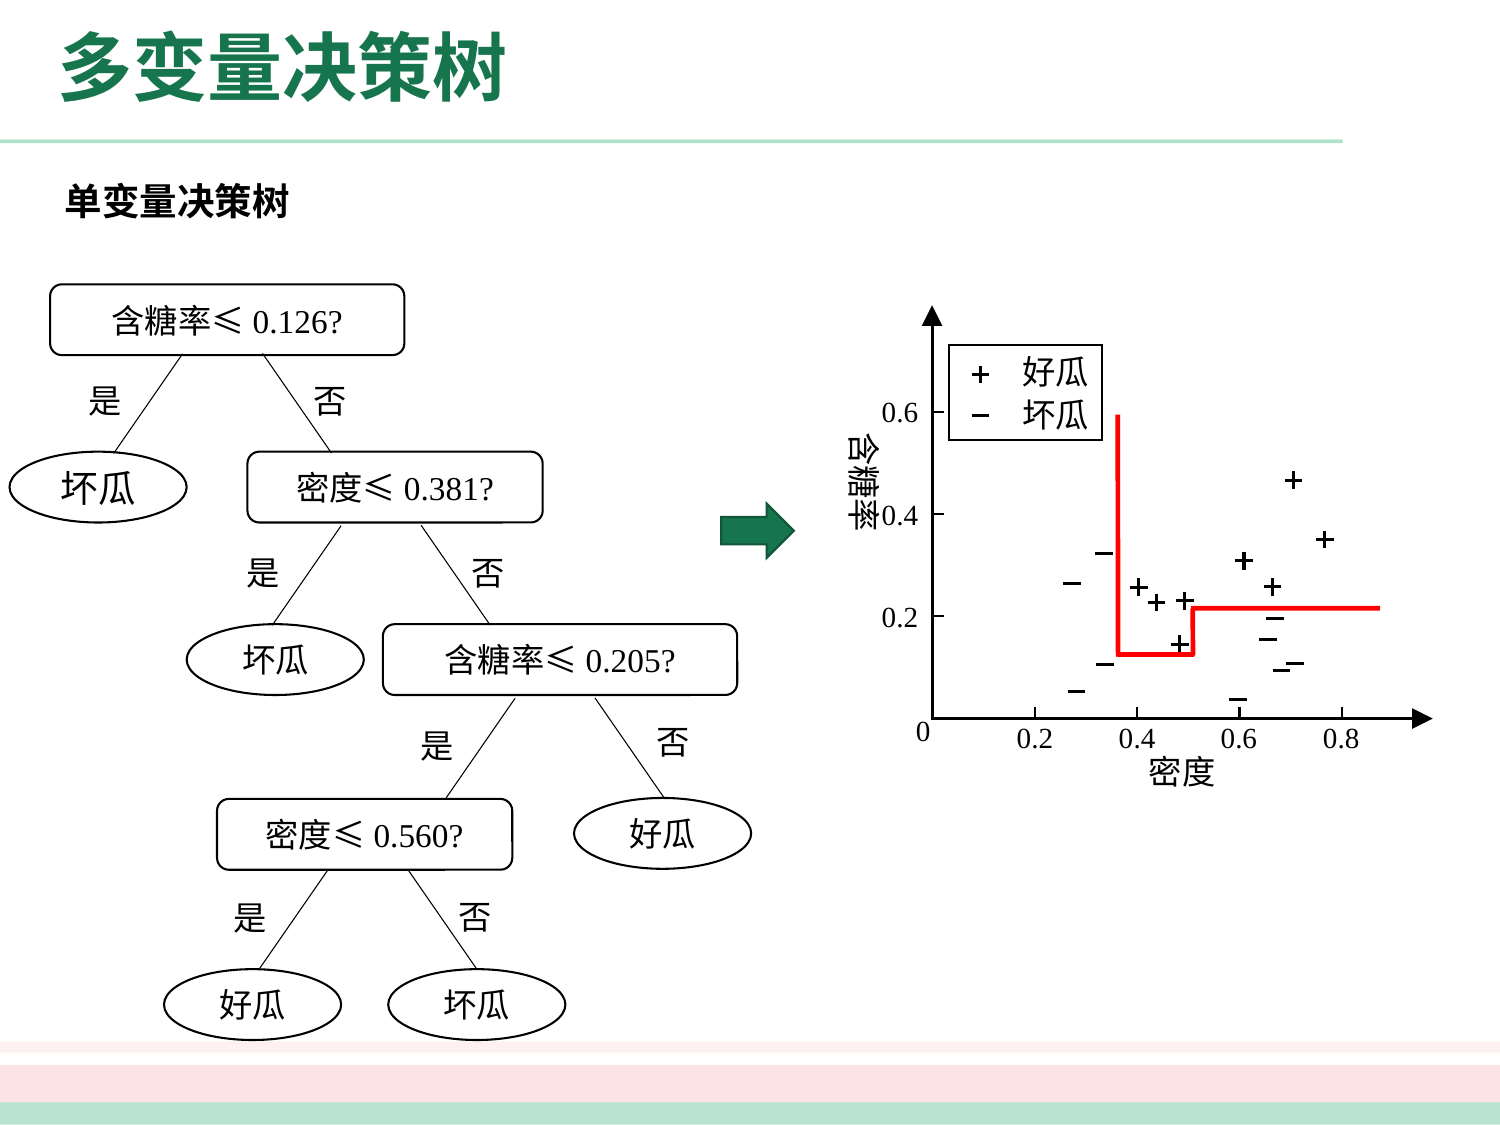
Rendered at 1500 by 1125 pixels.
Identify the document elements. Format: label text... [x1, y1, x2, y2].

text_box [50, 284, 752, 1041]
picture [0, 0, 1500, 1125]
title 多变量决策树 [42, 7, 1337, 135]
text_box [752, 305, 1433, 799]
text_box 单变量决策树 [50, 170, 801, 230]
text_box 坏瓜 [8, 456, 50, 518]
